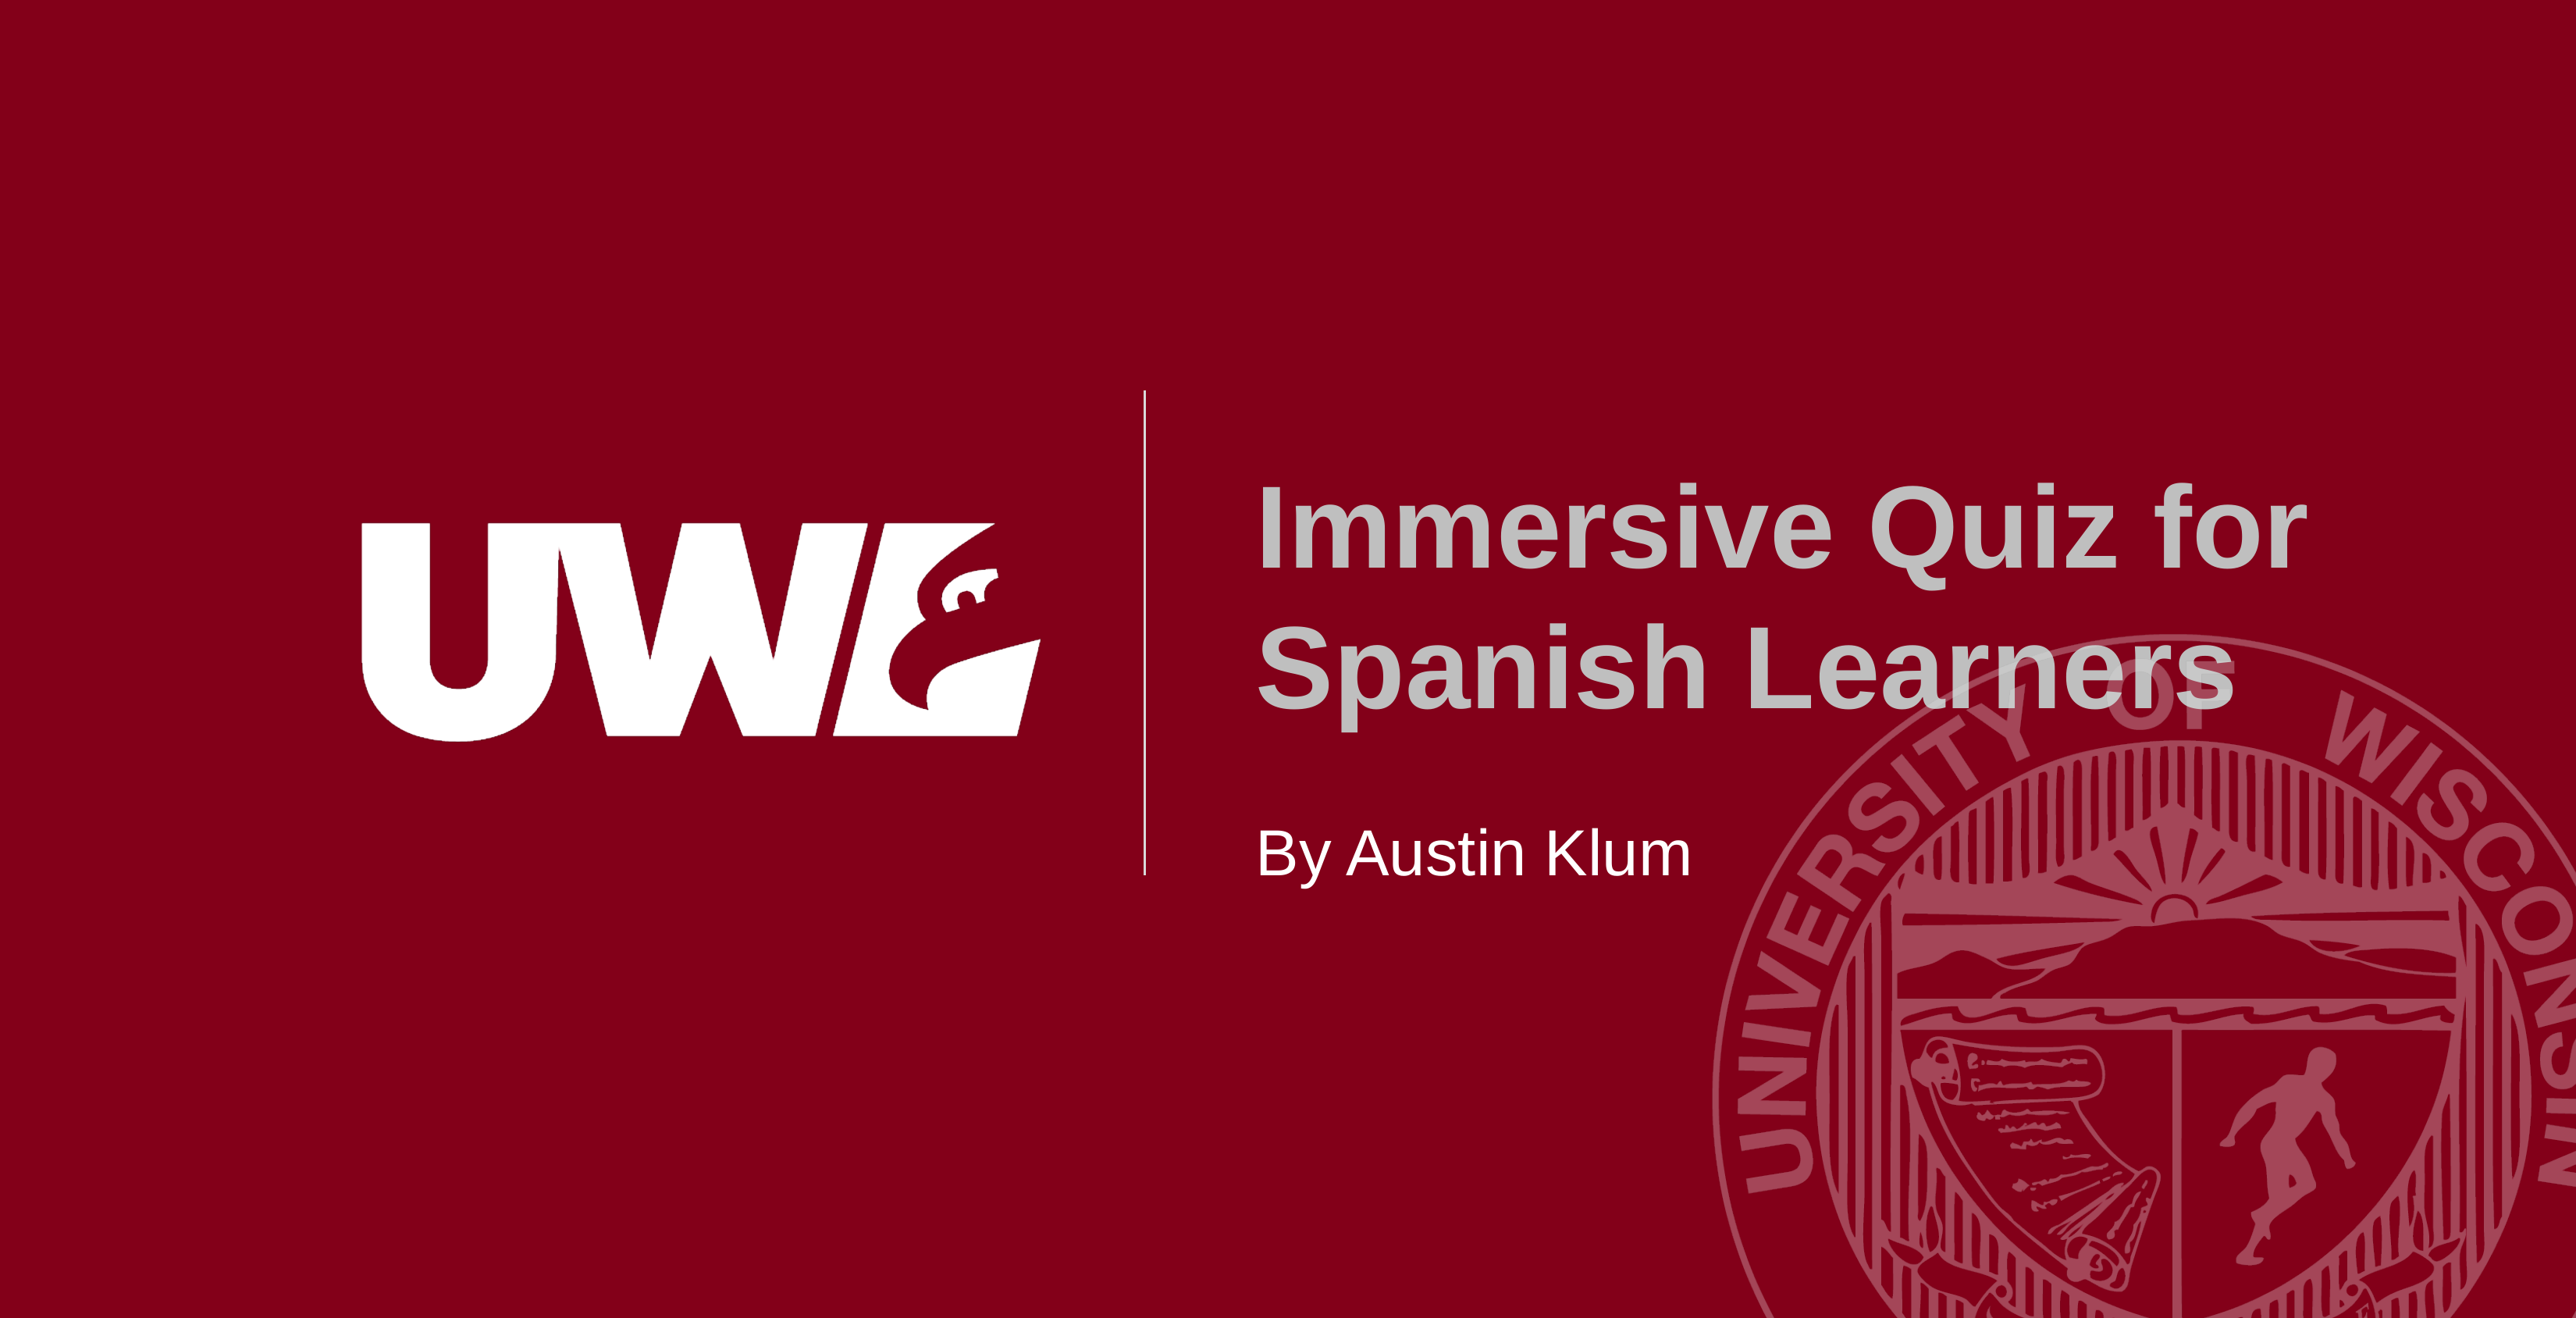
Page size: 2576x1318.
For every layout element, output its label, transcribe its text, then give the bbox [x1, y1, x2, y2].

picture [350, 515, 1046, 750]
picture [1705, 631, 2576, 1318]
text_box Immersive Quiz for Spanish Learners By Austin Klum [1244, 445, 2564, 895]
